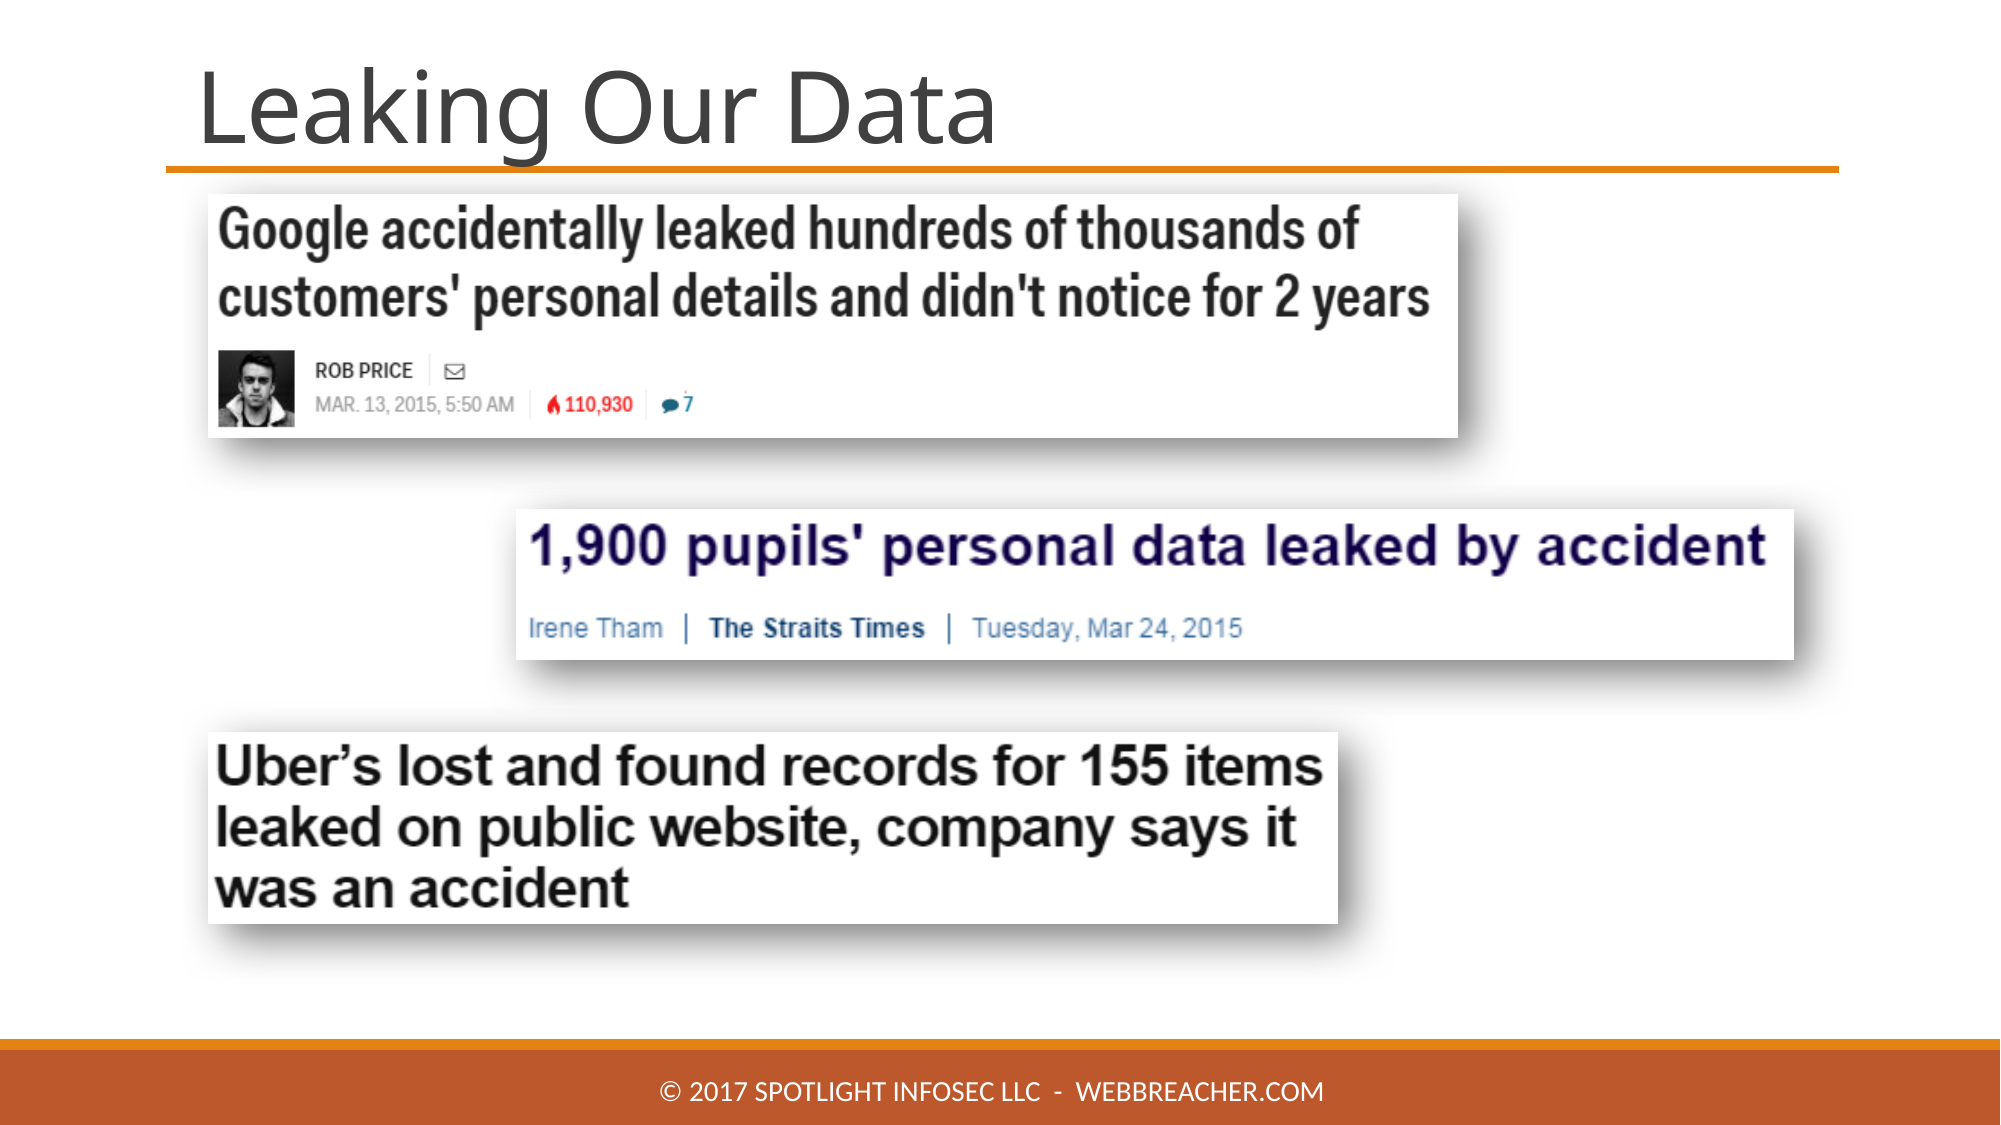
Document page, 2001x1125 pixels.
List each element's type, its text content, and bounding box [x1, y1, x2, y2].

picture [208, 194, 1459, 438]
footer © 2017 Spotlight Infosec LLC - WebBreacher.com [441, 1059, 1543, 1120]
picture [516, 509, 1795, 661]
title Leaking Our Data [180, 47, 1830, 172]
picture [208, 731, 1339, 925]
